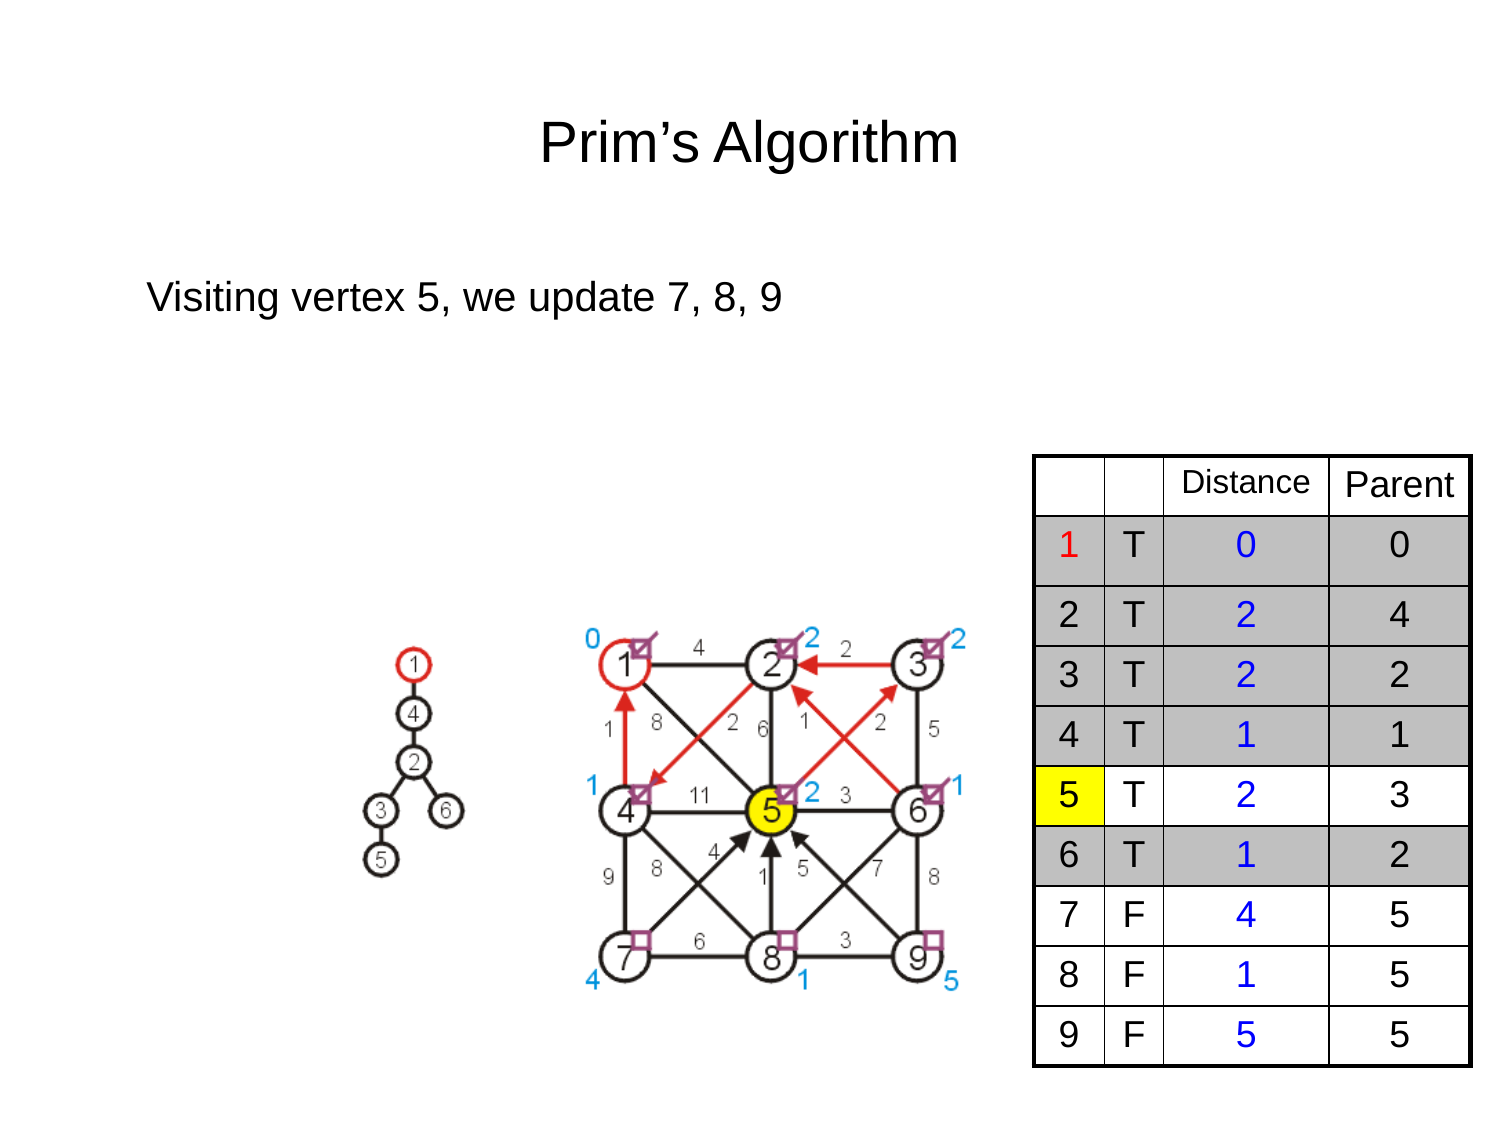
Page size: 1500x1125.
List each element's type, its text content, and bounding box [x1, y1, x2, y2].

table_cell 1 [1036, 517, 1104, 585]
table_cell 5 [1164, 1007, 1328, 1064]
table_cell 3 [1036, 647, 1104, 705]
table_cell 0 [1330, 517, 1468, 585]
table_cell 2 [1164, 767, 1328, 825]
title Prim’s Algorithm [74, 44, 1426, 233]
table_cell 2 [1330, 647, 1468, 705]
table_cell T [1105, 827, 1163, 885]
table_cell 5 [1330, 887, 1468, 945]
table_header [1105, 458, 1163, 515]
table_cell 1 [1164, 707, 1328, 765]
table_cell 4 [1330, 587, 1468, 645]
table_cell T [1105, 767, 1163, 825]
table_cell 2 [1036, 587, 1104, 645]
table_cell 1 [1330, 707, 1468, 765]
table_cell F [1105, 1007, 1163, 1064]
table_cell 2 [1164, 647, 1328, 705]
table_cell T [1105, 707, 1163, 765]
table_cell T [1105, 647, 1163, 705]
table_cell T [1105, 517, 1163, 585]
table_cell 2 [1164, 587, 1328, 645]
table_cell F [1105, 887, 1163, 945]
table_cell 3 [1330, 767, 1468, 825]
table_header Parent [1330, 458, 1468, 515]
table_cell 5 [1036, 767, 1104, 825]
table_cell 4 [1036, 707, 1104, 765]
table_cell 7 [1036, 887, 1104, 945]
table_header [1036, 458, 1104, 515]
table_cell 5 [1330, 1007, 1468, 1064]
table_cell 2 [1330, 827, 1468, 885]
table_cell 1 [1164, 827, 1328, 885]
list Visiting vertex 5, we update 7, 8, 9 [74, 262, 1426, 1006]
table_header Distance [1164, 458, 1328, 515]
table_cell 1 [1164, 947, 1328, 1005]
table_cell T [1105, 587, 1163, 645]
table_cell 8 [1036, 947, 1104, 1005]
table_cell F [1105, 947, 1163, 1005]
table_cell 6 [1036, 827, 1104, 885]
table_cell 9 [1036, 1007, 1104, 1064]
table_cell 5 [1330, 947, 1468, 1005]
picture [324, 624, 975, 998]
table_cell 4 [1164, 887, 1328, 945]
table_cell 0 [1164, 517, 1328, 585]
